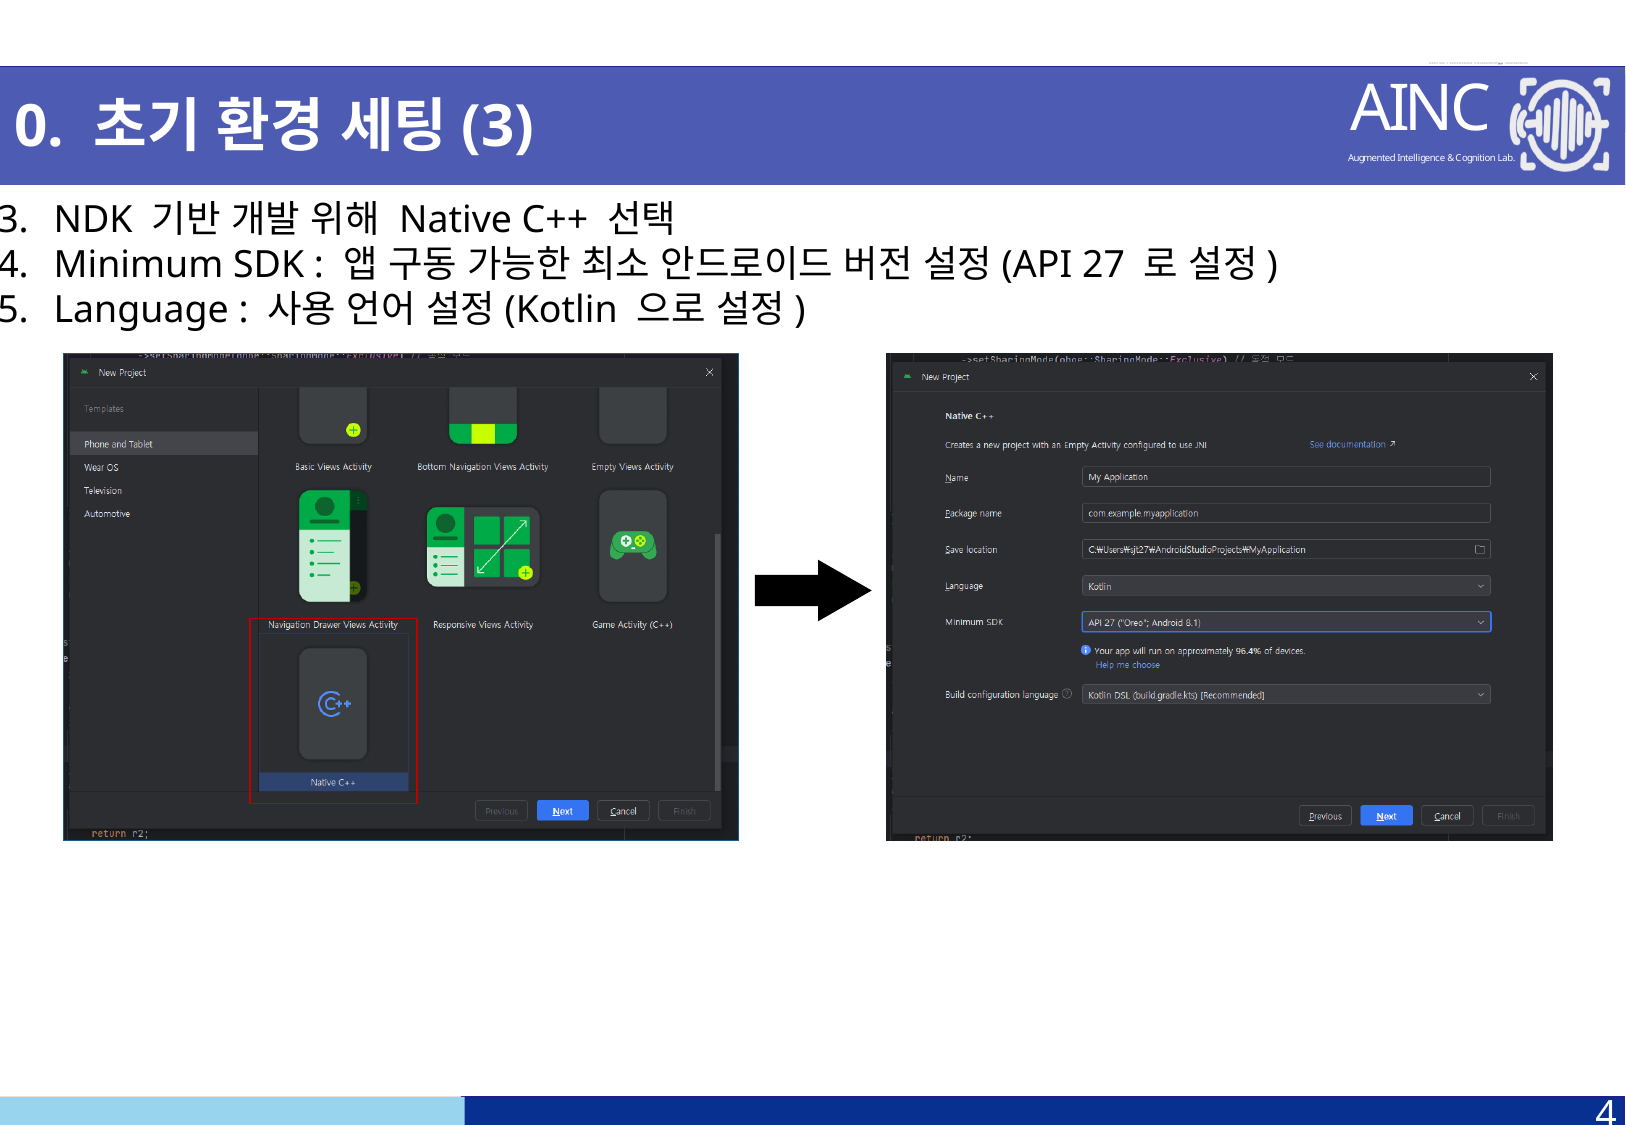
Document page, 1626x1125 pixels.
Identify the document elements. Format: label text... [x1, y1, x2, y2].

picture [0, 0, 1626, 66]
picture [0, 185, 1626, 1125]
text_box 0. 초기 환경 세팅(3) [0, 81, 1307, 166]
text_box NDK 기반 개발 위해 Native C++ 선택 Minimum SDK : 앱 구동 가능한 최소 안드로이드 버전 설정(API 27 로 설정) Language : 사용 언어 설정(Kotlin 으로 설정) [0, 187, 1293, 338]
text_box [754, 559, 872, 622]
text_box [62, 352, 739, 842]
slide_number 4 [1265, 1082, 1625, 1125]
